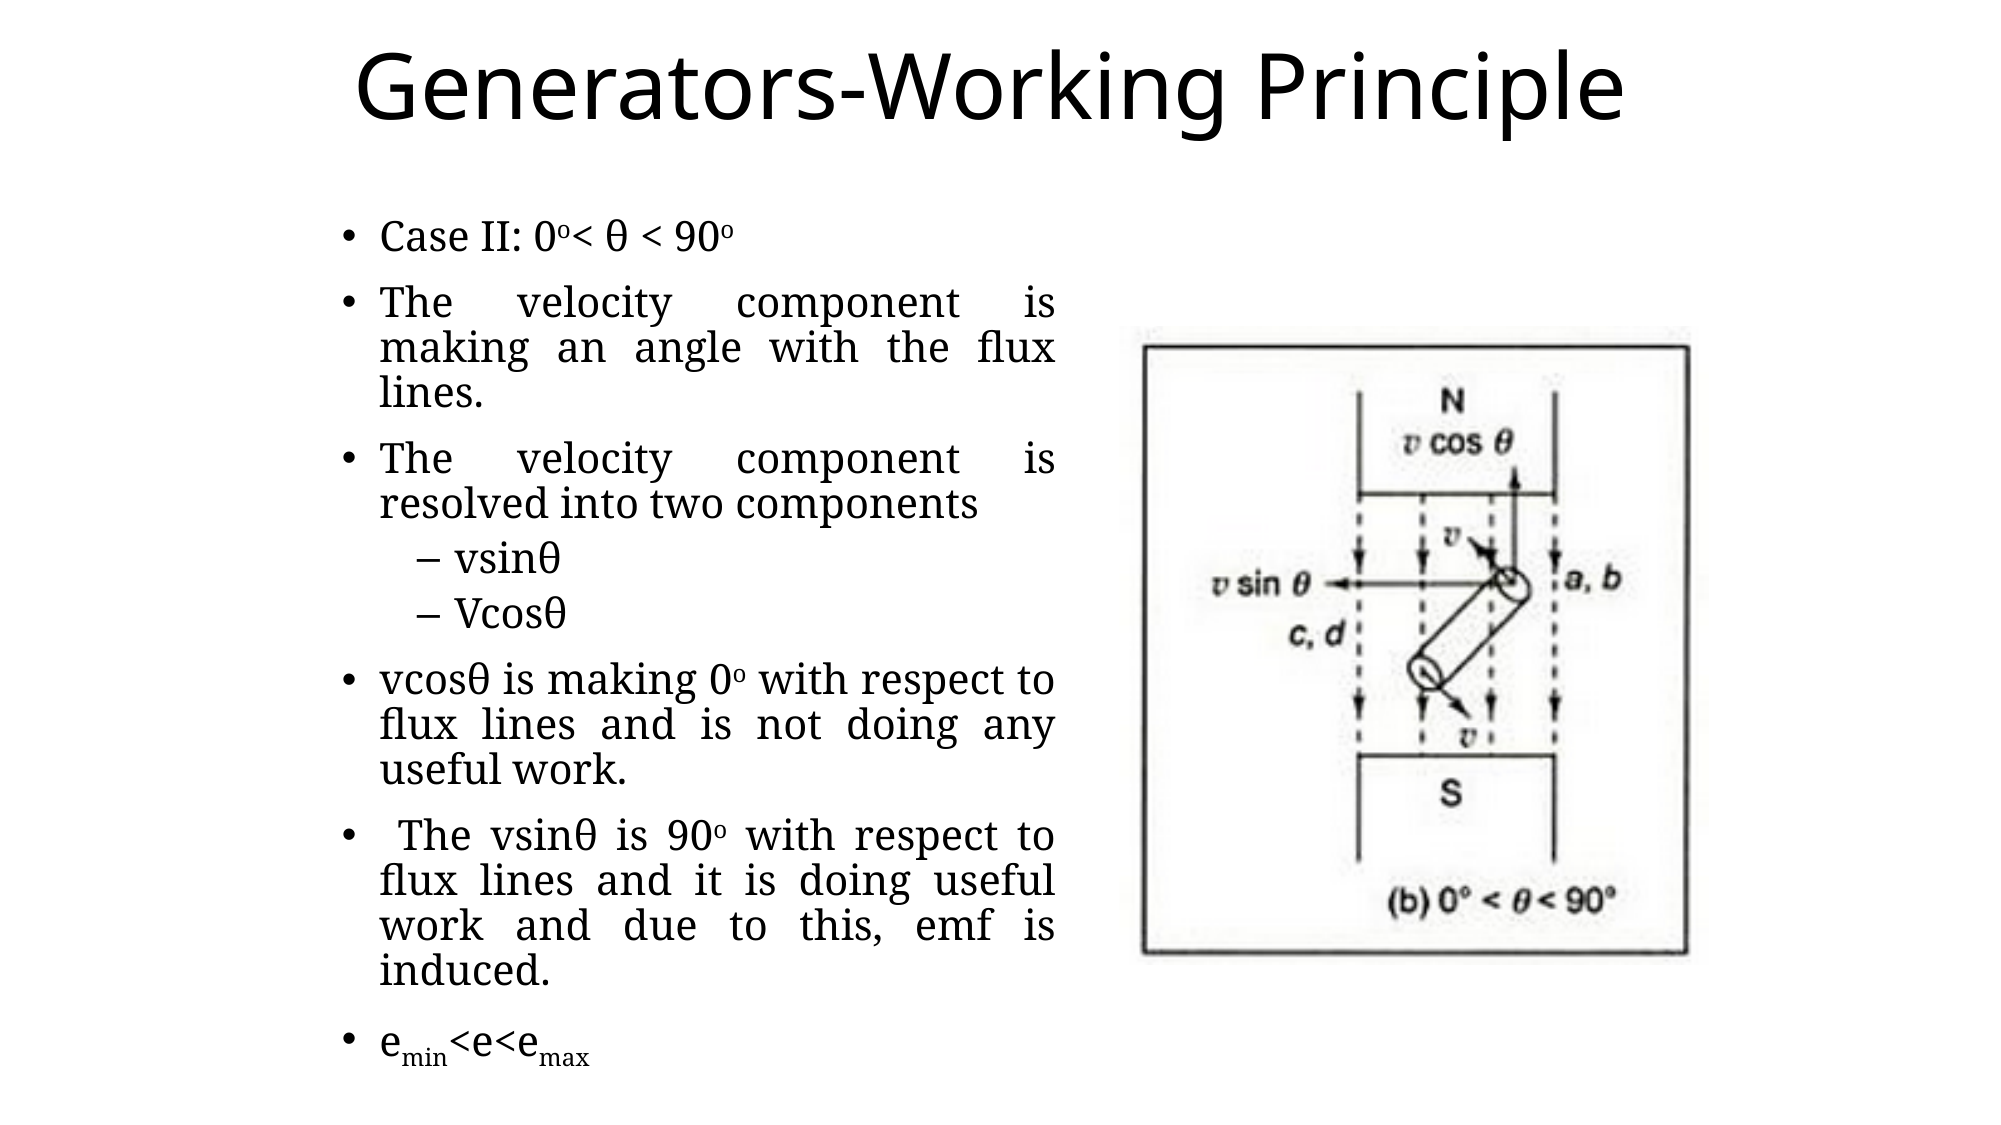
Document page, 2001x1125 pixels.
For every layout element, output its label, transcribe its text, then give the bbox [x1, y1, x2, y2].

list Case II: 0o< θ < 90o The velocity component is making an angle with the flux lines. The velocity component is resolved into two components vsinθ Vcosθ vcosθ is making 0o with respect to flux lines and is not doing any useful work. The vsinθ is 90o with respect to flux lines and it is doing useful work and due to this, emf is induced. emin<e<emax [326, 208, 1071, 1083]
title Generators-Working Principle [338, 19, 1689, 161]
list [1118, 326, 1709, 965]
